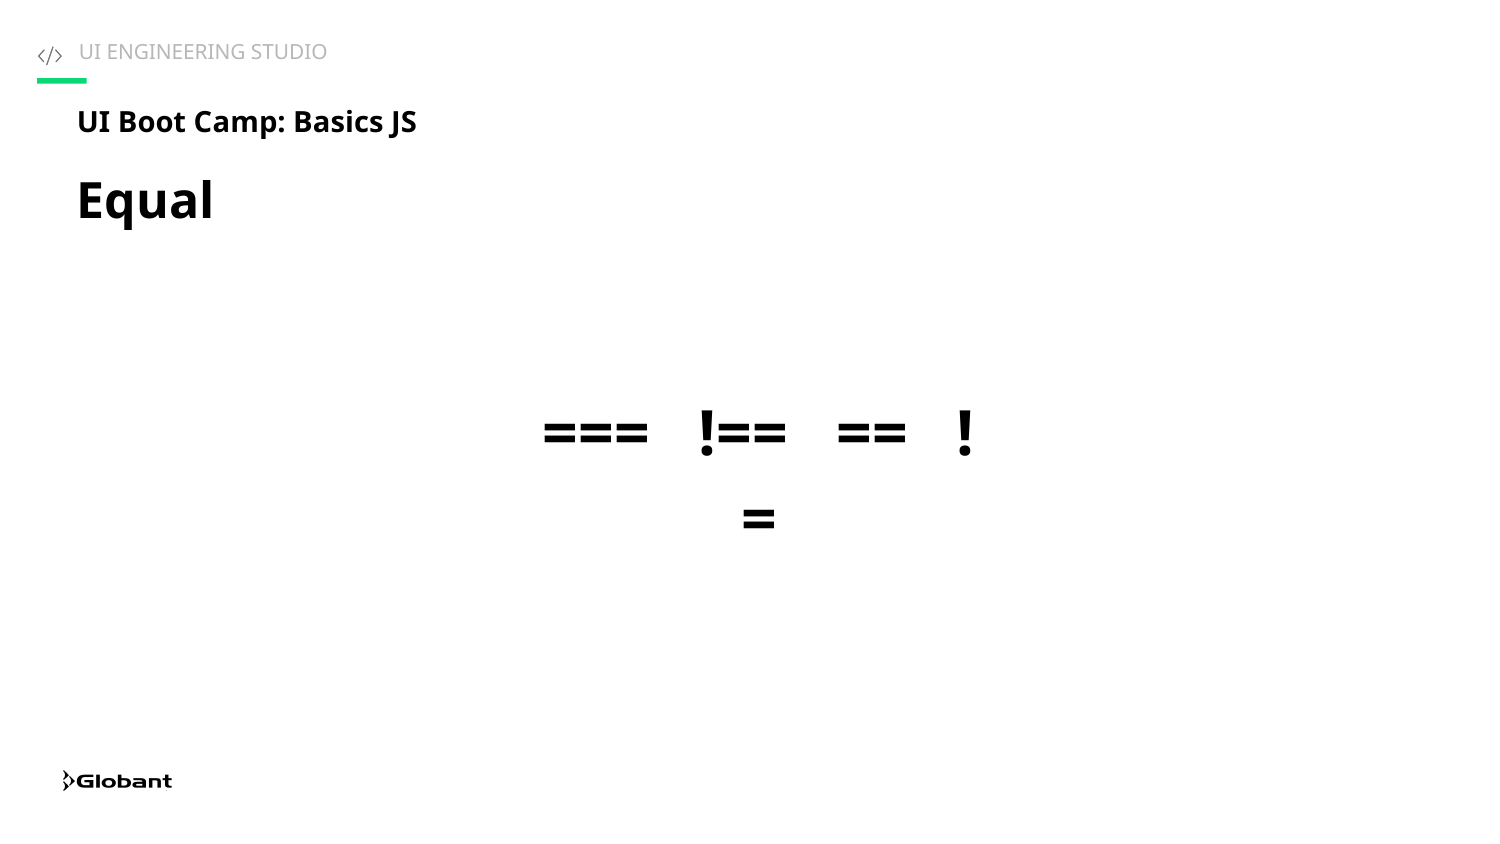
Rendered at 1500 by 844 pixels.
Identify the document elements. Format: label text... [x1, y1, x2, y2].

text_box [37, 78, 87, 84]
picture [36, 45, 63, 66]
text_box === !== == != [512, 366, 1006, 478]
text_box UI ENGINEERING STUDIO [64, 29, 632, 69]
picture [62, 770, 172, 791]
text_box UI Boot Camp: Basics JS Equal [61, 83, 751, 227]
